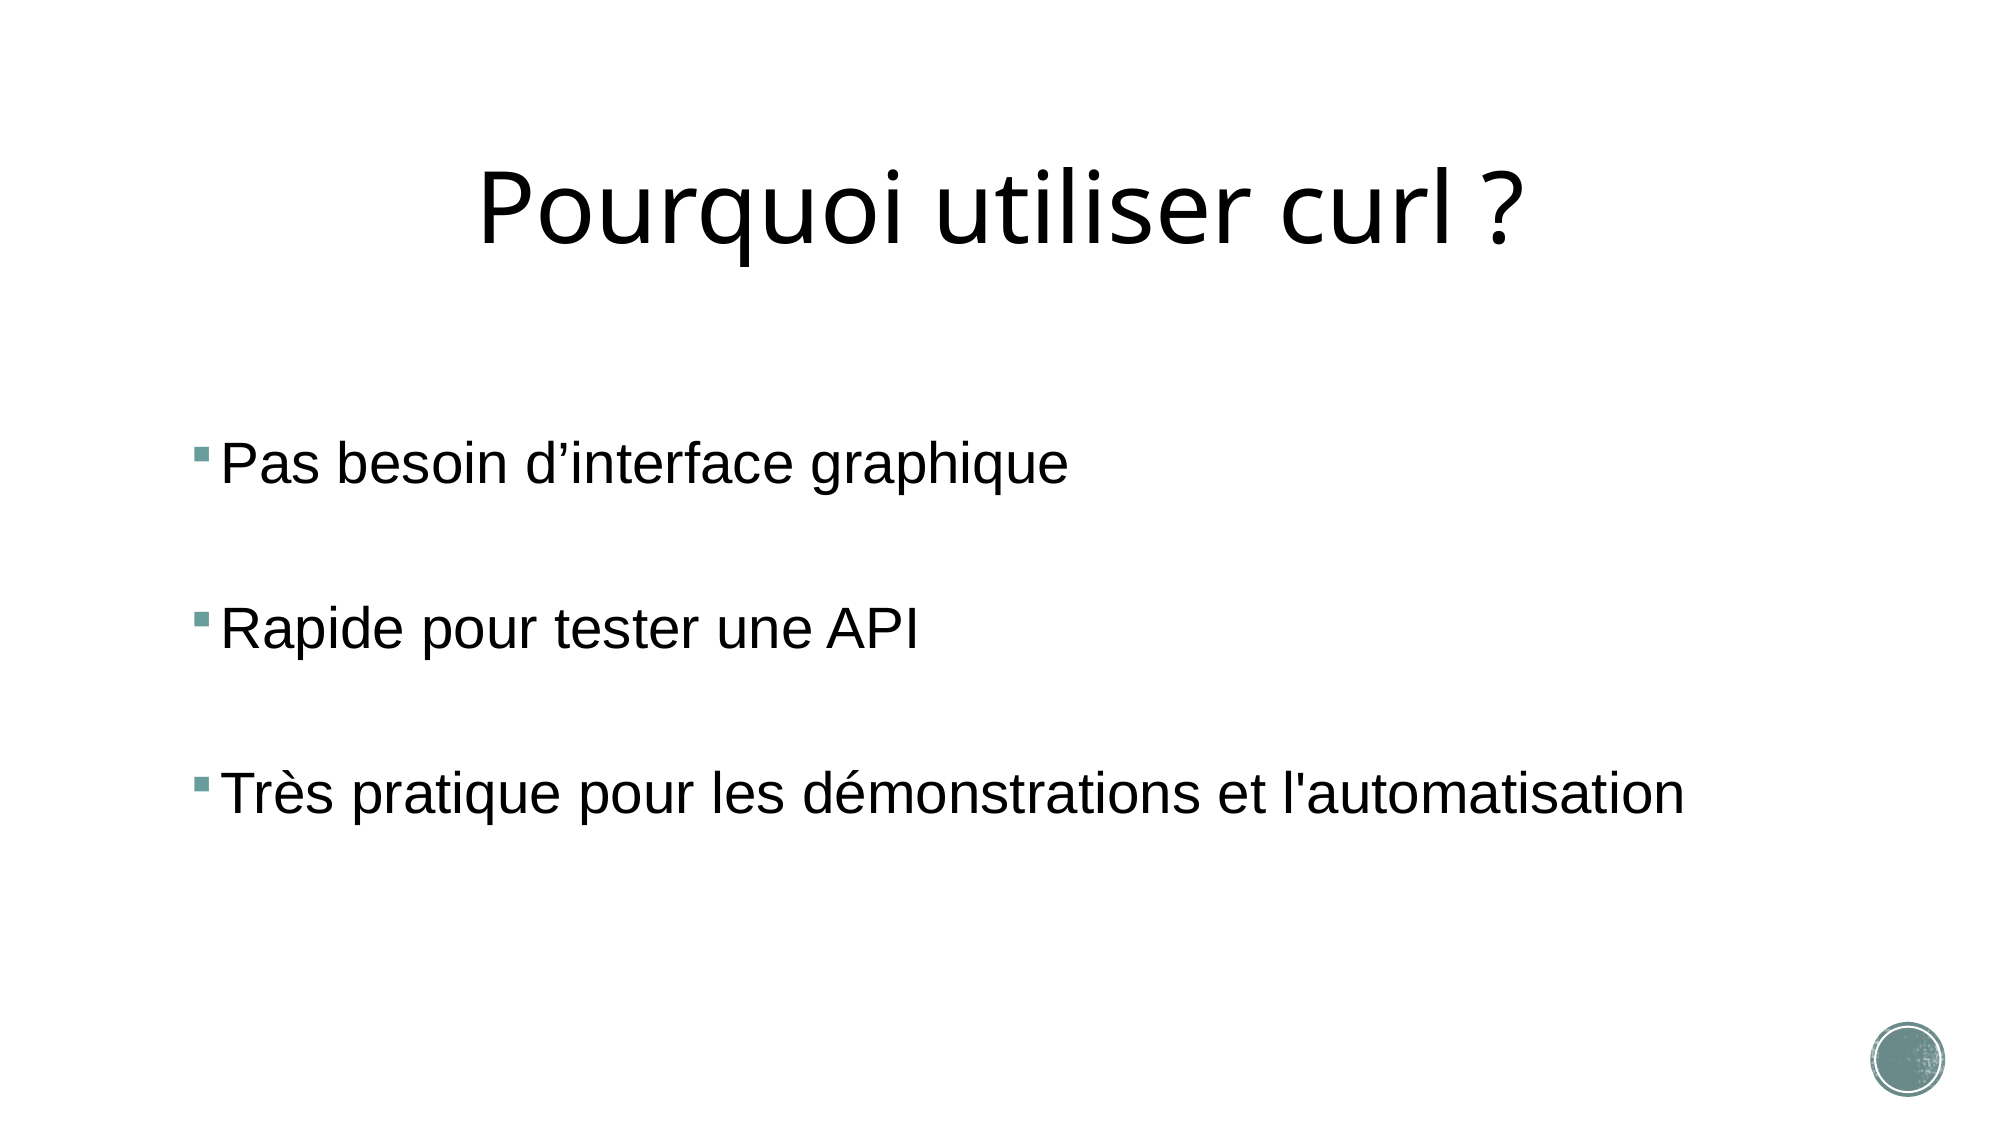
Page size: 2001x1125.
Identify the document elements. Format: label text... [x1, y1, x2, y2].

list Pas besoin d’interface graphique Rapide pour tester une API Très pratique pour les démonstrations et l'automatisation [175, 348, 1826, 1013]
title Pourquoi utiliser curl ? [175, 79, 1826, 344]
